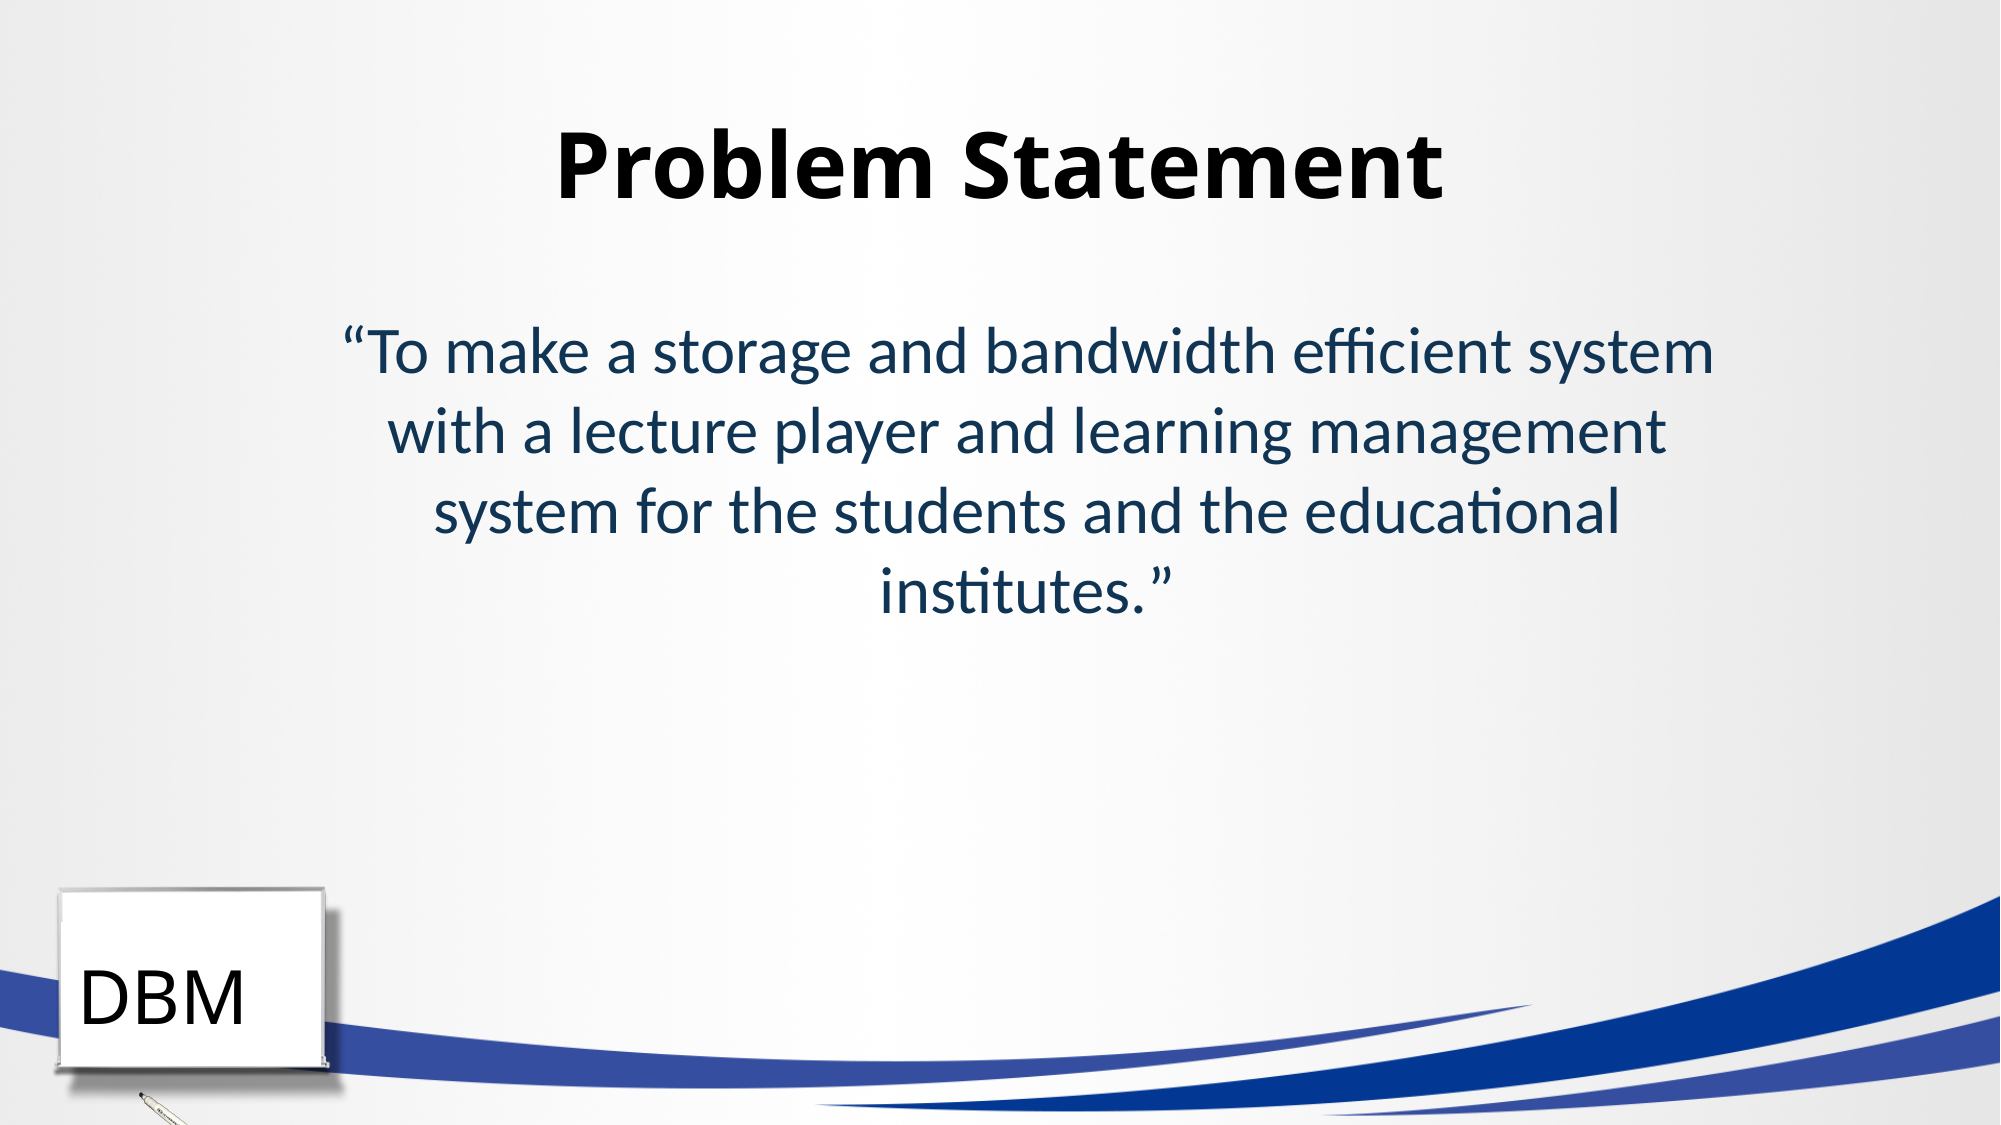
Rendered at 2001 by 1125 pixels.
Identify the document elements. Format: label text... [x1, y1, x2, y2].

title Problem Statement [137, 59, 1863, 278]
list “To make a storage and bandwidth efficient system with a lecture player and learning management system for the students and the educational institutes.” [274, 299, 1781, 1014]
picture [0, 0, 2000, 1125]
